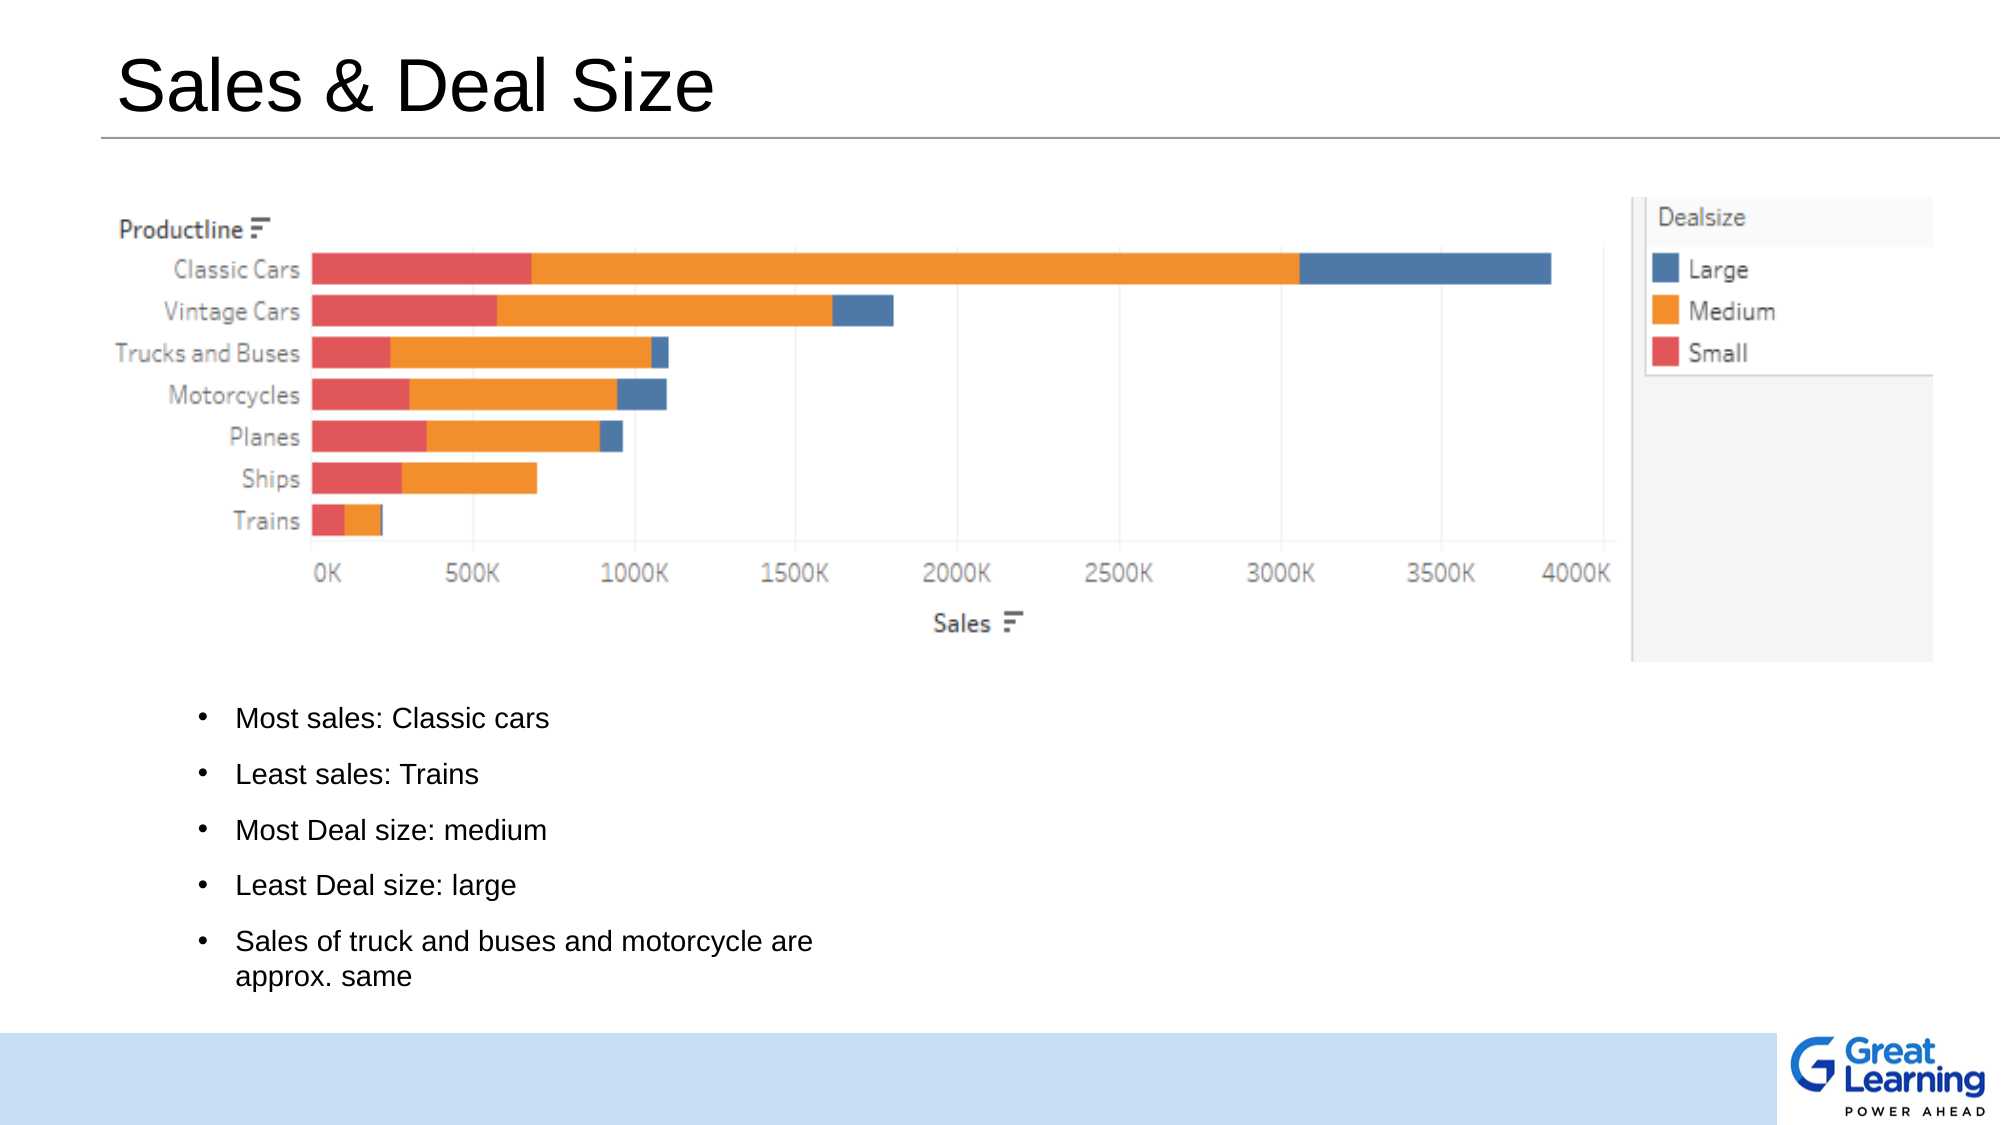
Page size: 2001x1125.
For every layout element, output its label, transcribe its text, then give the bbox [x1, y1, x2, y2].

title Sales & Deal Size [101, 40, 764, 134]
list Most sales: Classic cars Least sales: Trains Most Deal size: medium Least Deal size: large Sales of truck and buses and motorcycle are approx. same [183, 689, 893, 1003]
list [101, 197, 1933, 662]
picture [0, 1025, 2000, 1125]
